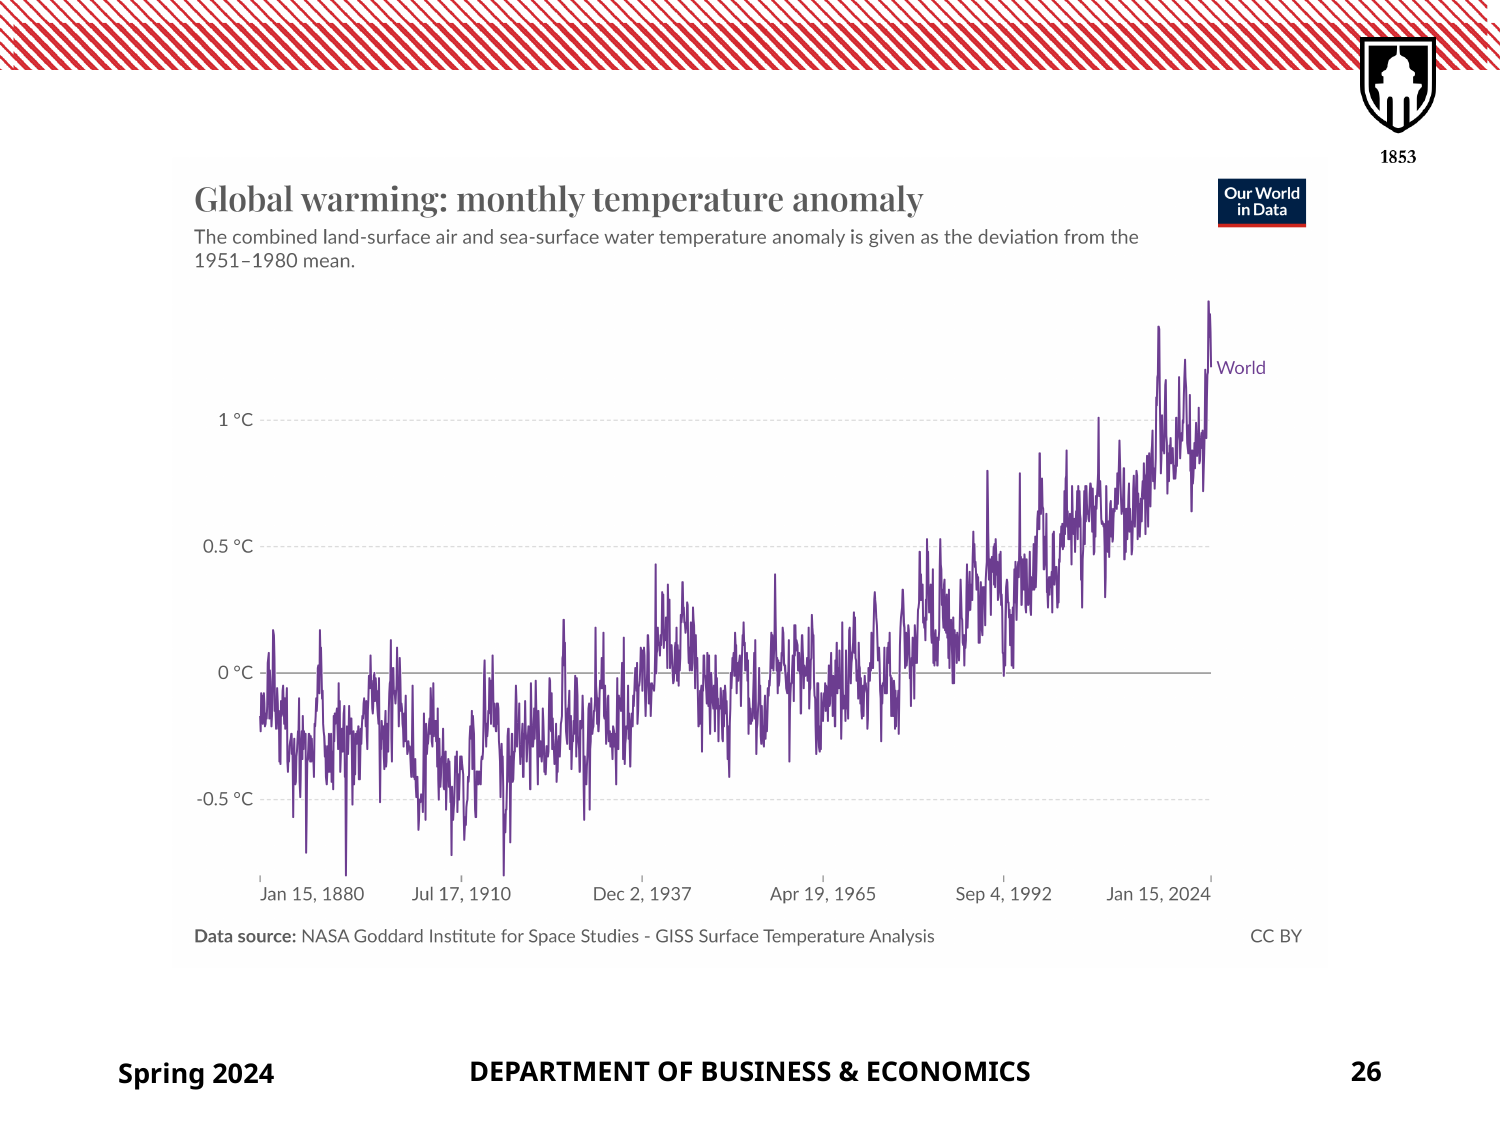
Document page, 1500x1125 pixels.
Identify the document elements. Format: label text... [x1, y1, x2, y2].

footer DEPARTMENT OF BUSINESS & ECONOMICS [277, 1042, 1059, 1103]
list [172, 157, 1328, 968]
picture [0, 0, 1500, 163]
slide_number Spring 2024 [103, 1042, 277, 1103]
slide_number 26 [1059, 1042, 1397, 1103]
